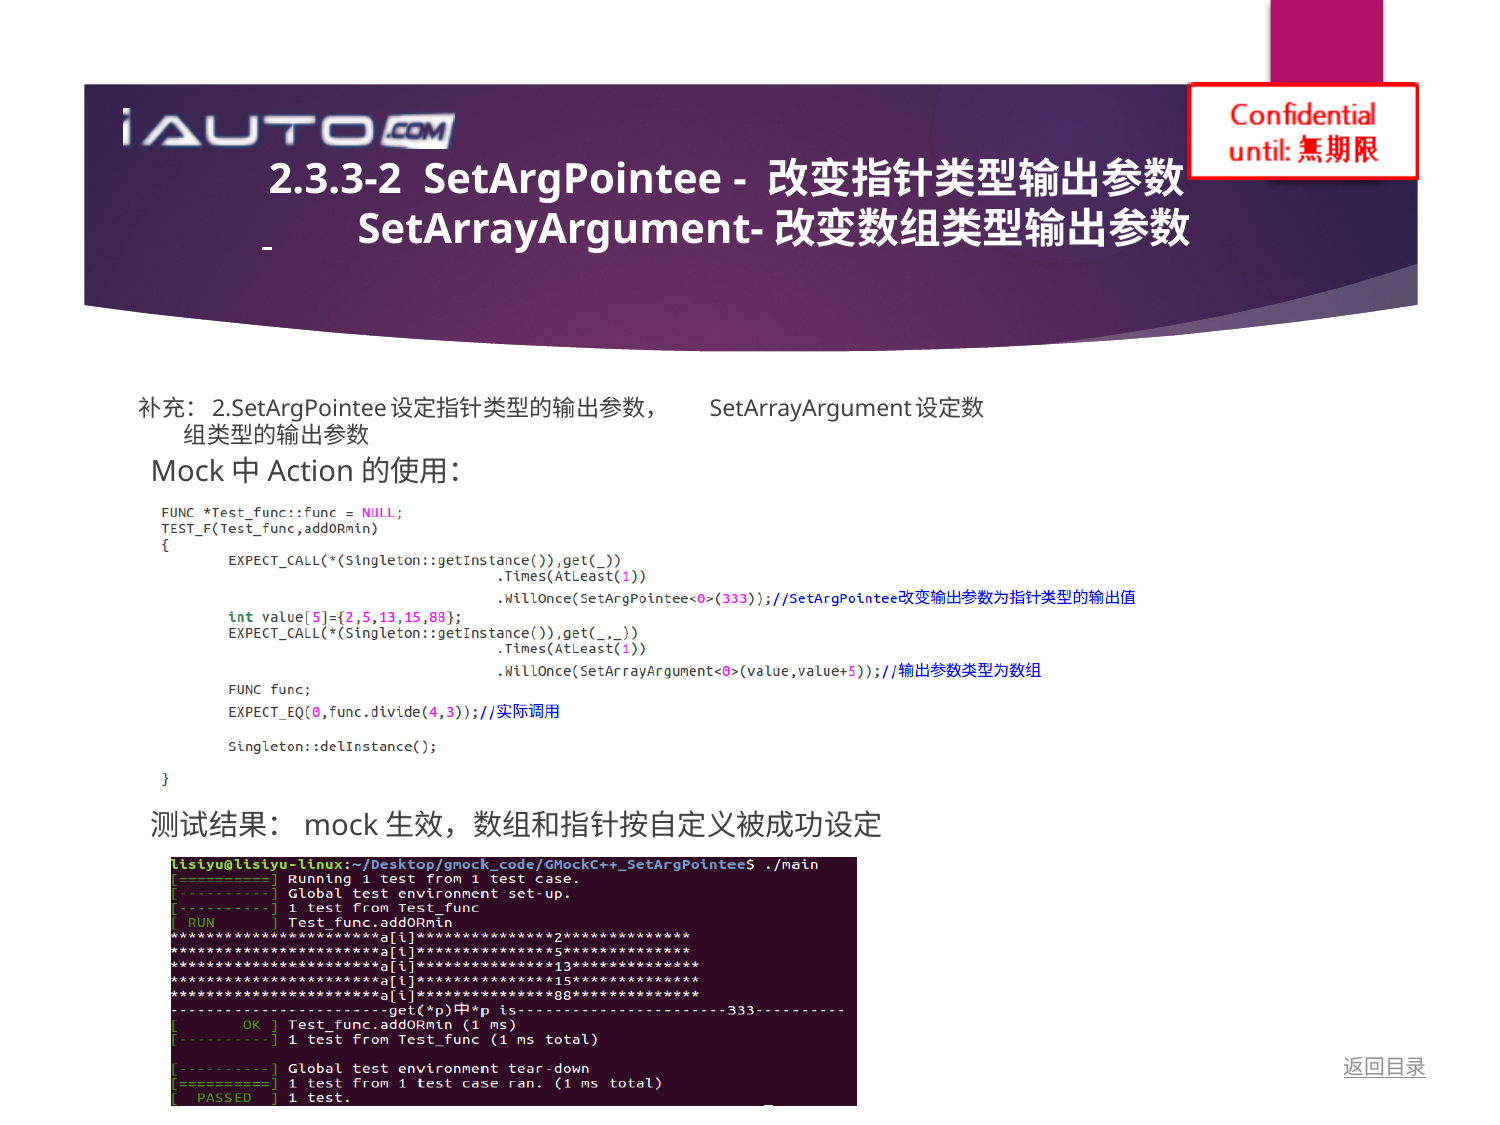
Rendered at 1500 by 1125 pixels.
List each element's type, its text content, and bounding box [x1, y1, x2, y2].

picture [1186, 82, 1419, 181]
picture [170, 857, 857, 1107]
title 2.3.3-2 SetArgPointee - 改变指针类型输出参数 SetArrayArgument-改变数组类型输出参数 [206, 149, 1248, 266]
text_box Mock中Action的使用： [135, 444, 1058, 516]
picture [123, 108, 455, 150]
list 补充：2.SetArgPointee设定指针类型的输出参数， SetArrayArgument设定数组类型的输出参数 [123, 385, 1022, 457]
picture [159, 503, 1148, 788]
text_box 返回目录 [1328, 1046, 1483, 1092]
text_box 测试结果：mock生效，数组和指针按自定义被成功设定 [135, 798, 1058, 858]
